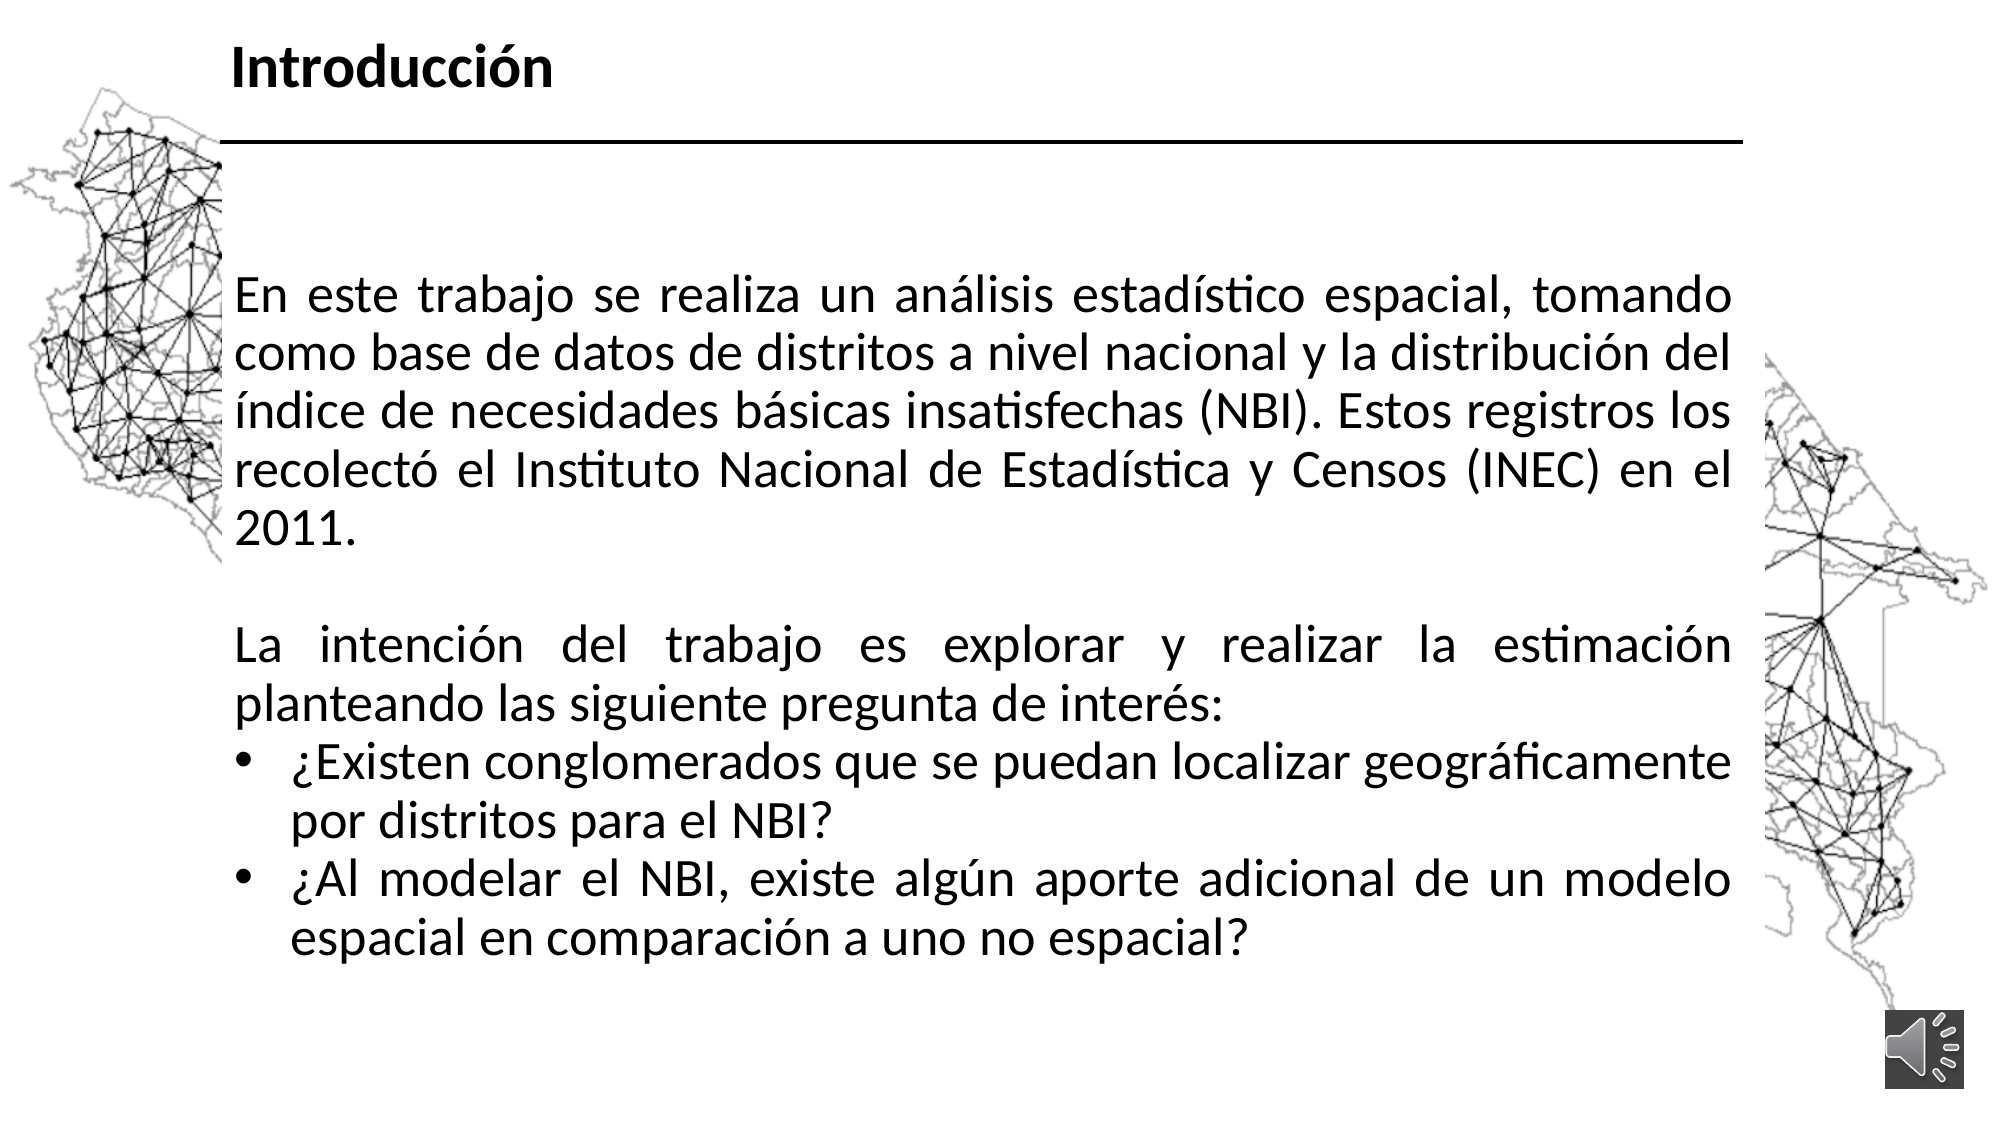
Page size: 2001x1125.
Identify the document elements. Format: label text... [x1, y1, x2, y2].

picture [1765, 52, 2001, 1090]
list En este trabajo se realiza un análisis estadístico espacial, tomando como base de datos de distritos a nivel nacional y la distribución del índice de necesidades básicas insatisfechas (NBI). Estos registros los recolectó el Instituto Nacional de Estadística y Censos (INEC) en el 2011. La intención del trabajo es explorar y realizar la estimación planteando las siguiente pregunta de interés: ¿Existen conglomerados que se puedan localizar geográficamente por distritos para el NBI? ¿Al modelar el NBI, existe algún aporte adicional de un modelo espacial en comparación a uno no espacial? [219, 257, 1750, 1007]
title Introducción [215, 27, 1849, 109]
picture [0, 52, 222, 1072]
